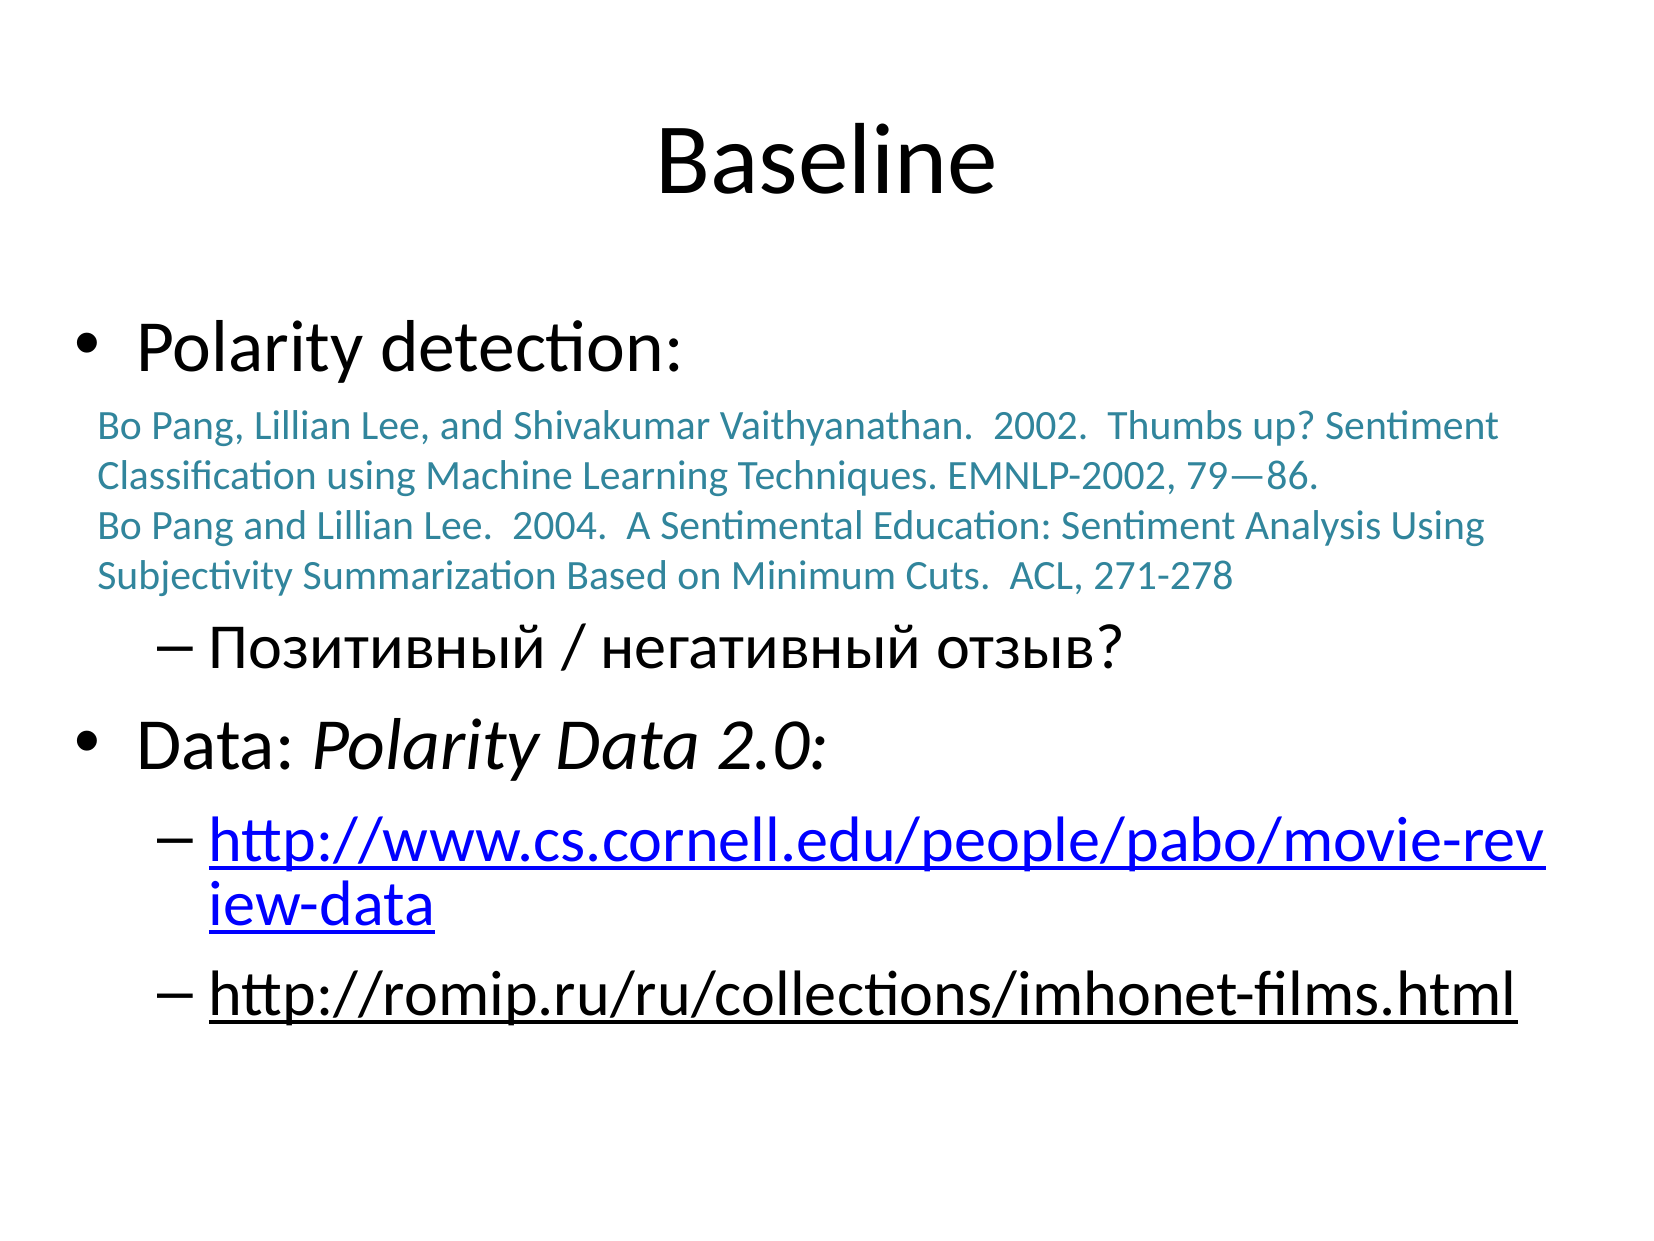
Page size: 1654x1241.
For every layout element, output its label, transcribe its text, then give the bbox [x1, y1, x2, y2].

title Baseline [82, 49, 1571, 257]
list Polarity detection: Позитивный / негативный отзыв? Data: Polarity Data 2.0: http://www.cs.cornell.edu/people/pabo/movie-review-data http://romip.ru/ru/collections/imhonet-films.html [59, 290, 1571, 1054]
text_box Bo Pang, Lillian Lee, and Shivakumar Vaithyanathan. 2002. Thumbs up? Sentiment Classification using Machine Learning Techniques. EMNLP-2002, 79—86. Bo Pang and Lillian Lee. 2004. A Sentimental Education: Sentiment Analysis Using Subjectivity Summarization Based on Minimum Cuts. ACL, 271-278 [82, 390, 1580, 605]
